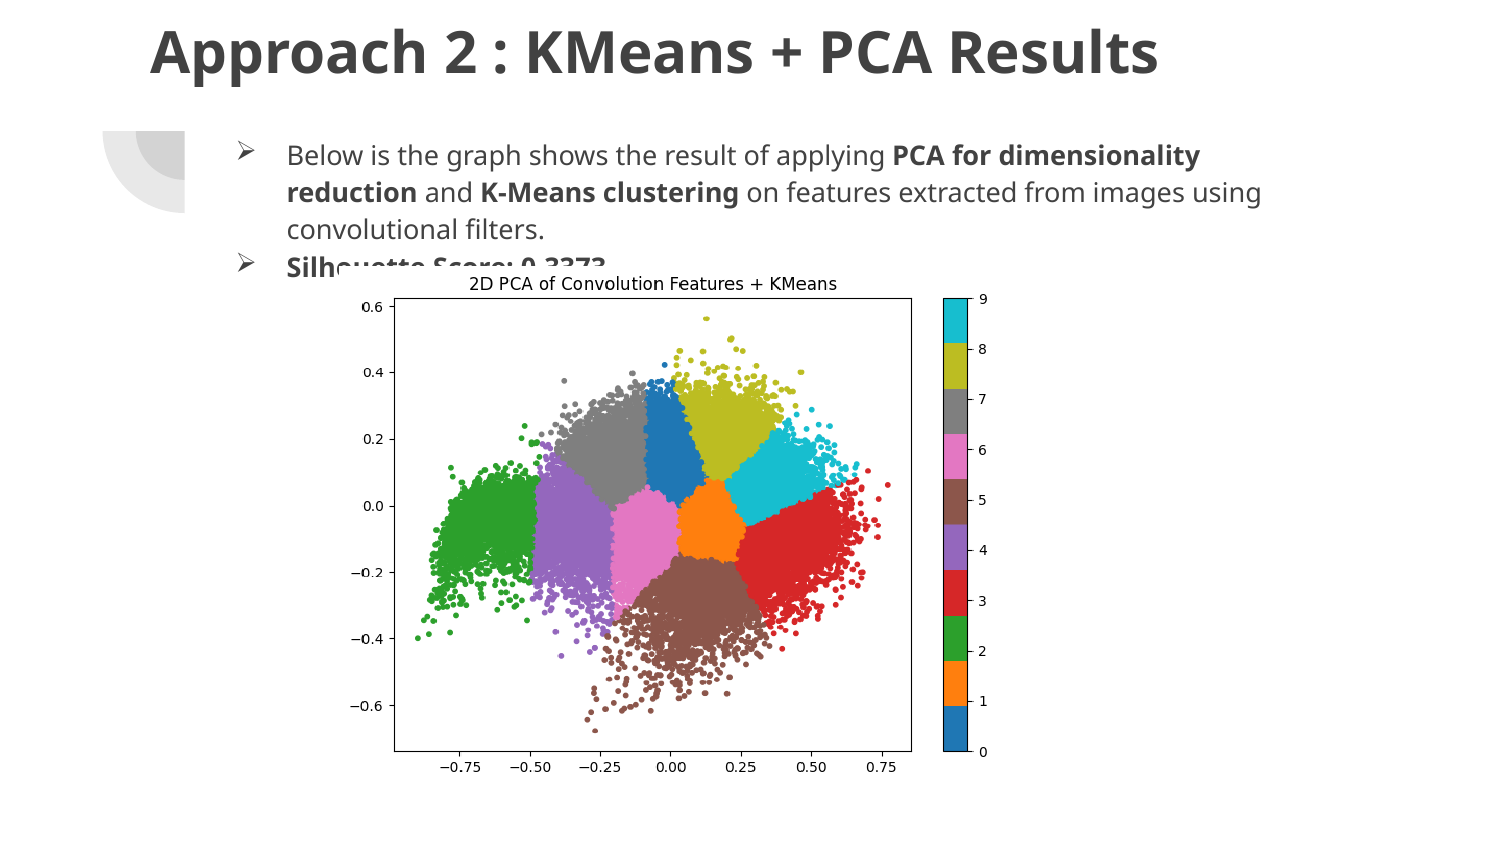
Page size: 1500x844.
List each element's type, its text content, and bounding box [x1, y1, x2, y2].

title Approach 2 : KMeans + PCA Results [135, 0, 1289, 164]
picture [339, 266, 998, 784]
list Below is the graph shows the result of applying PCA for dimensionality reduction and K-Means clustering on features extracted from images using convolutional filters. Silhouette Score: 0.3373 [196, 118, 1350, 536]
